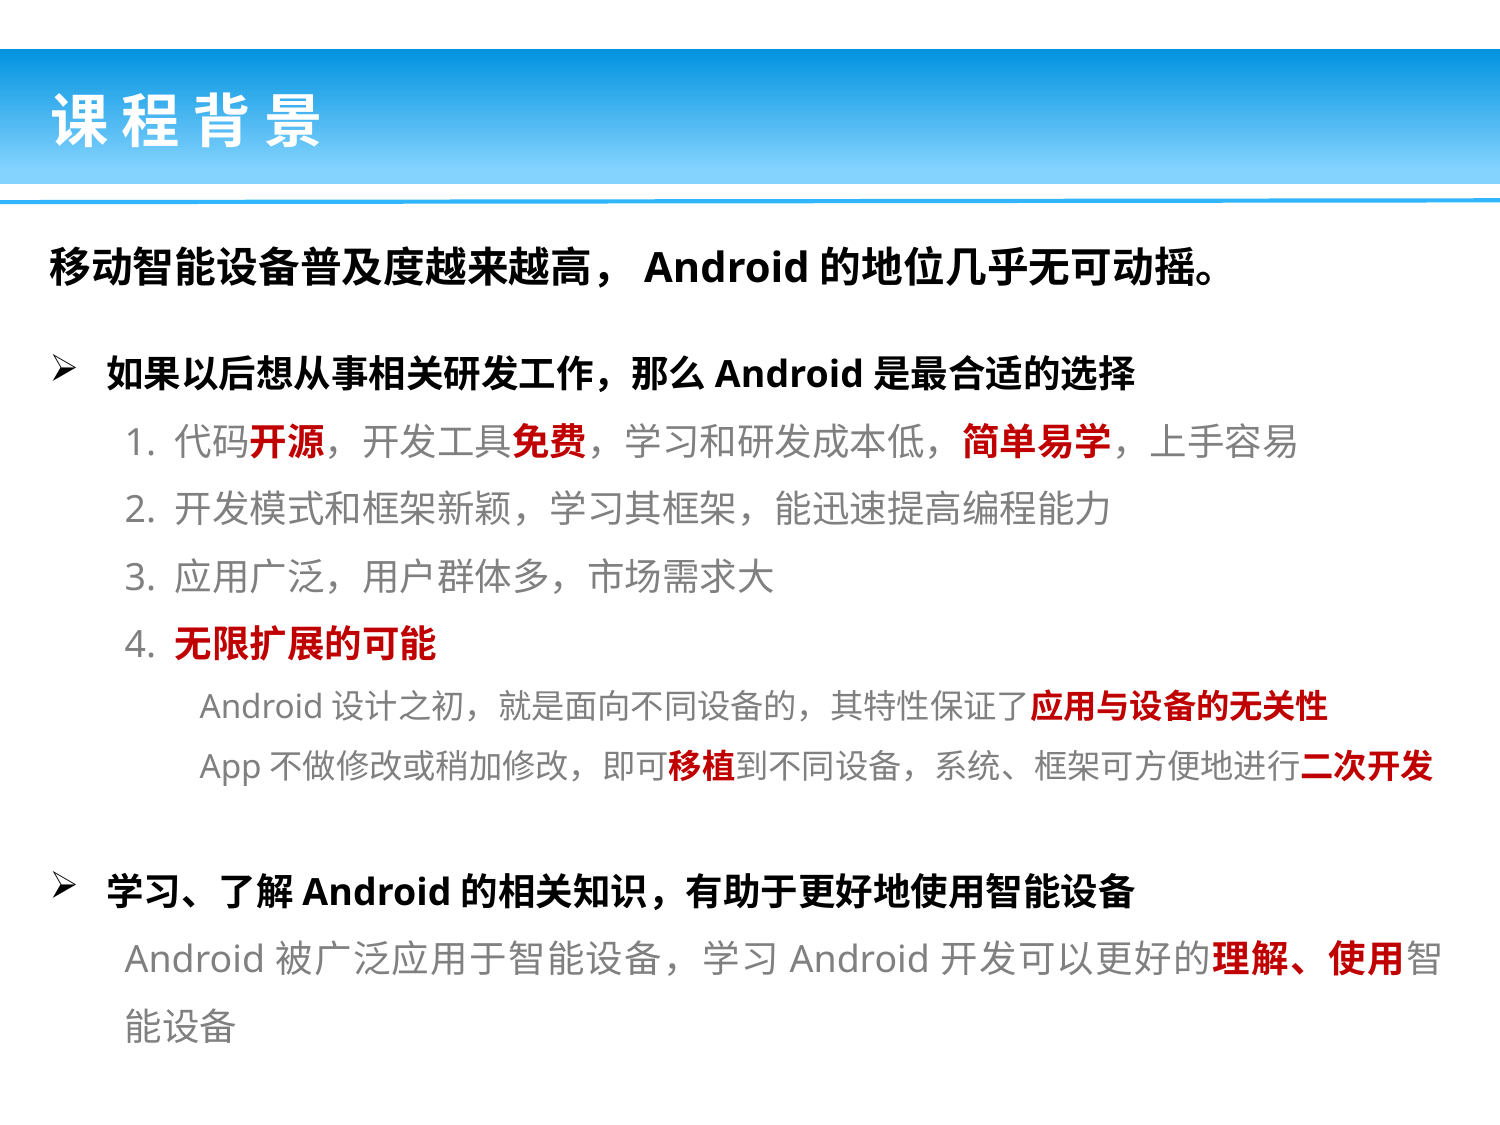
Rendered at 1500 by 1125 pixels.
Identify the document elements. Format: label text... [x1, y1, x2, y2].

text_box 移动智能设备普及度越来越高，Android的地位几乎无可动摇。 如果以后想从事相关研发工作，那么Android是最合适的选择 1. 代码开源，开发工具免费，学习和研发成本低，简单易学，上手容易 2. 开发模式和框架新颖，学习其框架，能迅速提高编程能力 3. 应用广泛，用户群体多，市场需求大 4. 无限扩展的可能 Android设计之初，就是面向不同设备的，其特性保证了应用与设备的无关性 App不做修改或稍加修改，即可移植到不同设备，系统、框架可方便地进行二次开发 学习、了解Android的相关知识，有助于更好地使用智能设备 Android被广泛应用于智能设备，学习Android开发可以更好的理解、使用智能设备 [34, 208, 1459, 1059]
text_box 课 程 背 景 [34, 54, 1356, 185]
